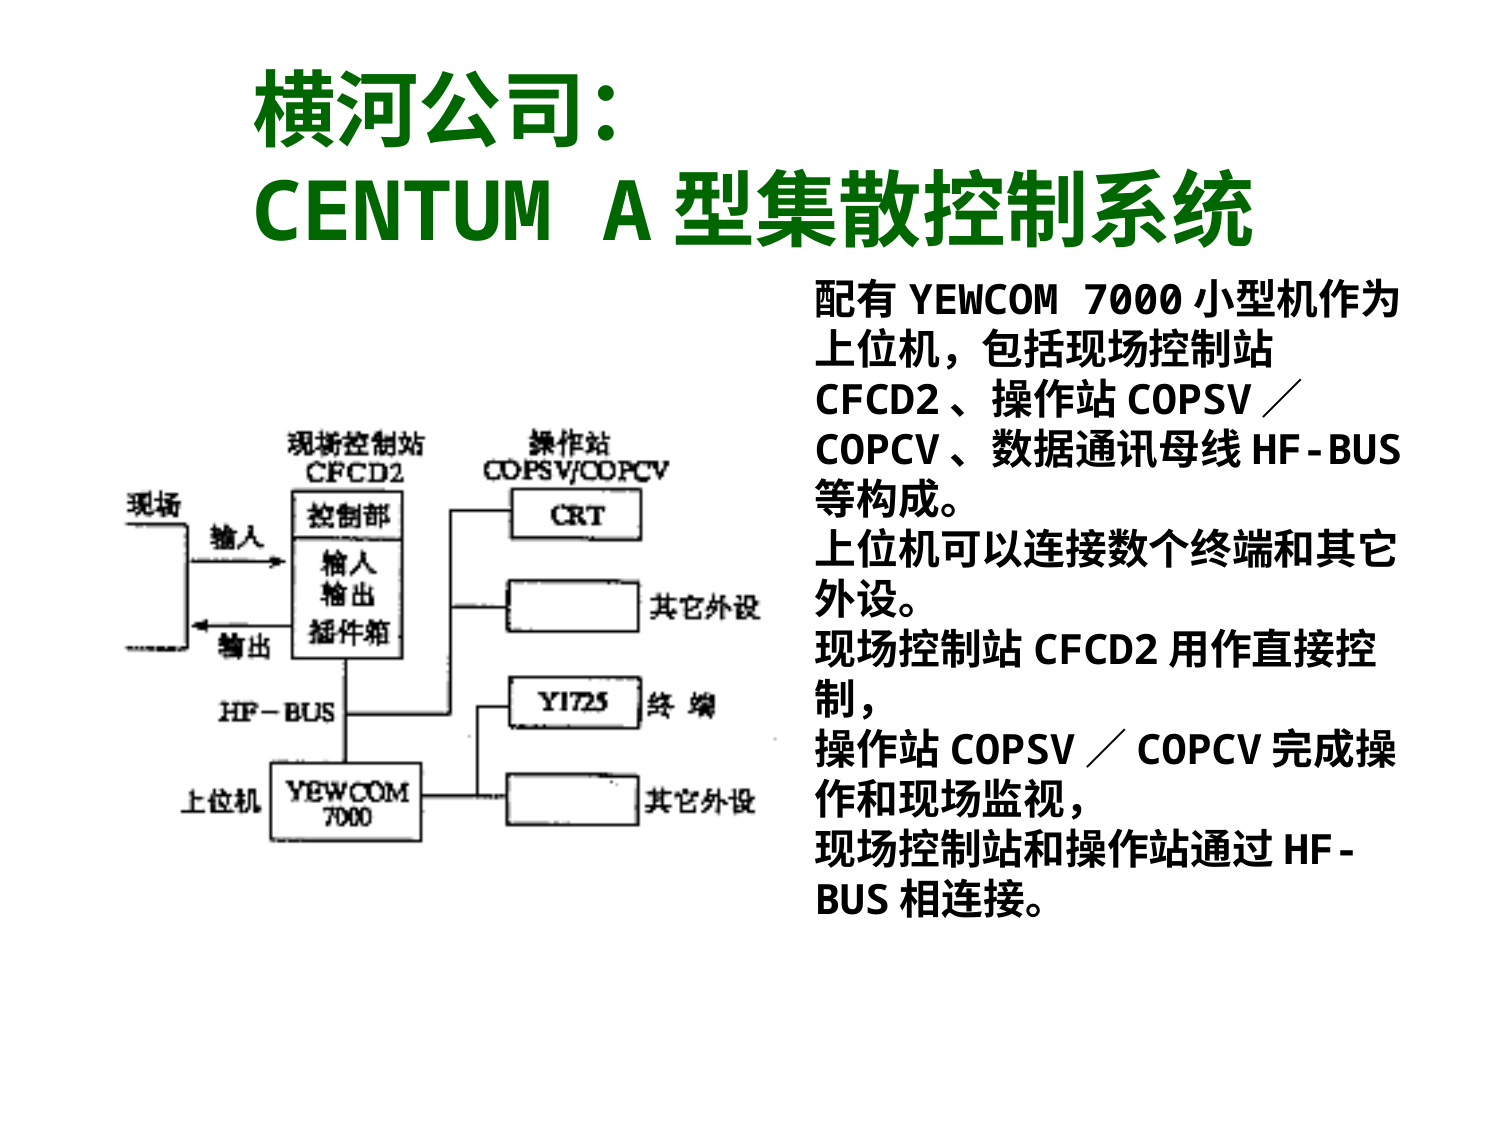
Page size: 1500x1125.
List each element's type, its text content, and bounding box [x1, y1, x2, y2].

picture [112, 424, 788, 855]
text_box 配有YEWCOM 7000小型机作为上位机，包括现场控制站CFCD2、操作站COPSV／COPCV、数据通讯母线HF-BUS等构成。 上位机可以连接数个终端和其它外设。 现场控制站CFCD2用作直接控制， 操作站COPSV／COPCV完成操作和现场监视， 现场控制站和操作站通过HF-BUS相连接。 [800, 265, 1425, 931]
title 横河公司： CENTUM A型集散控制系统 [237, 37, 1462, 278]
